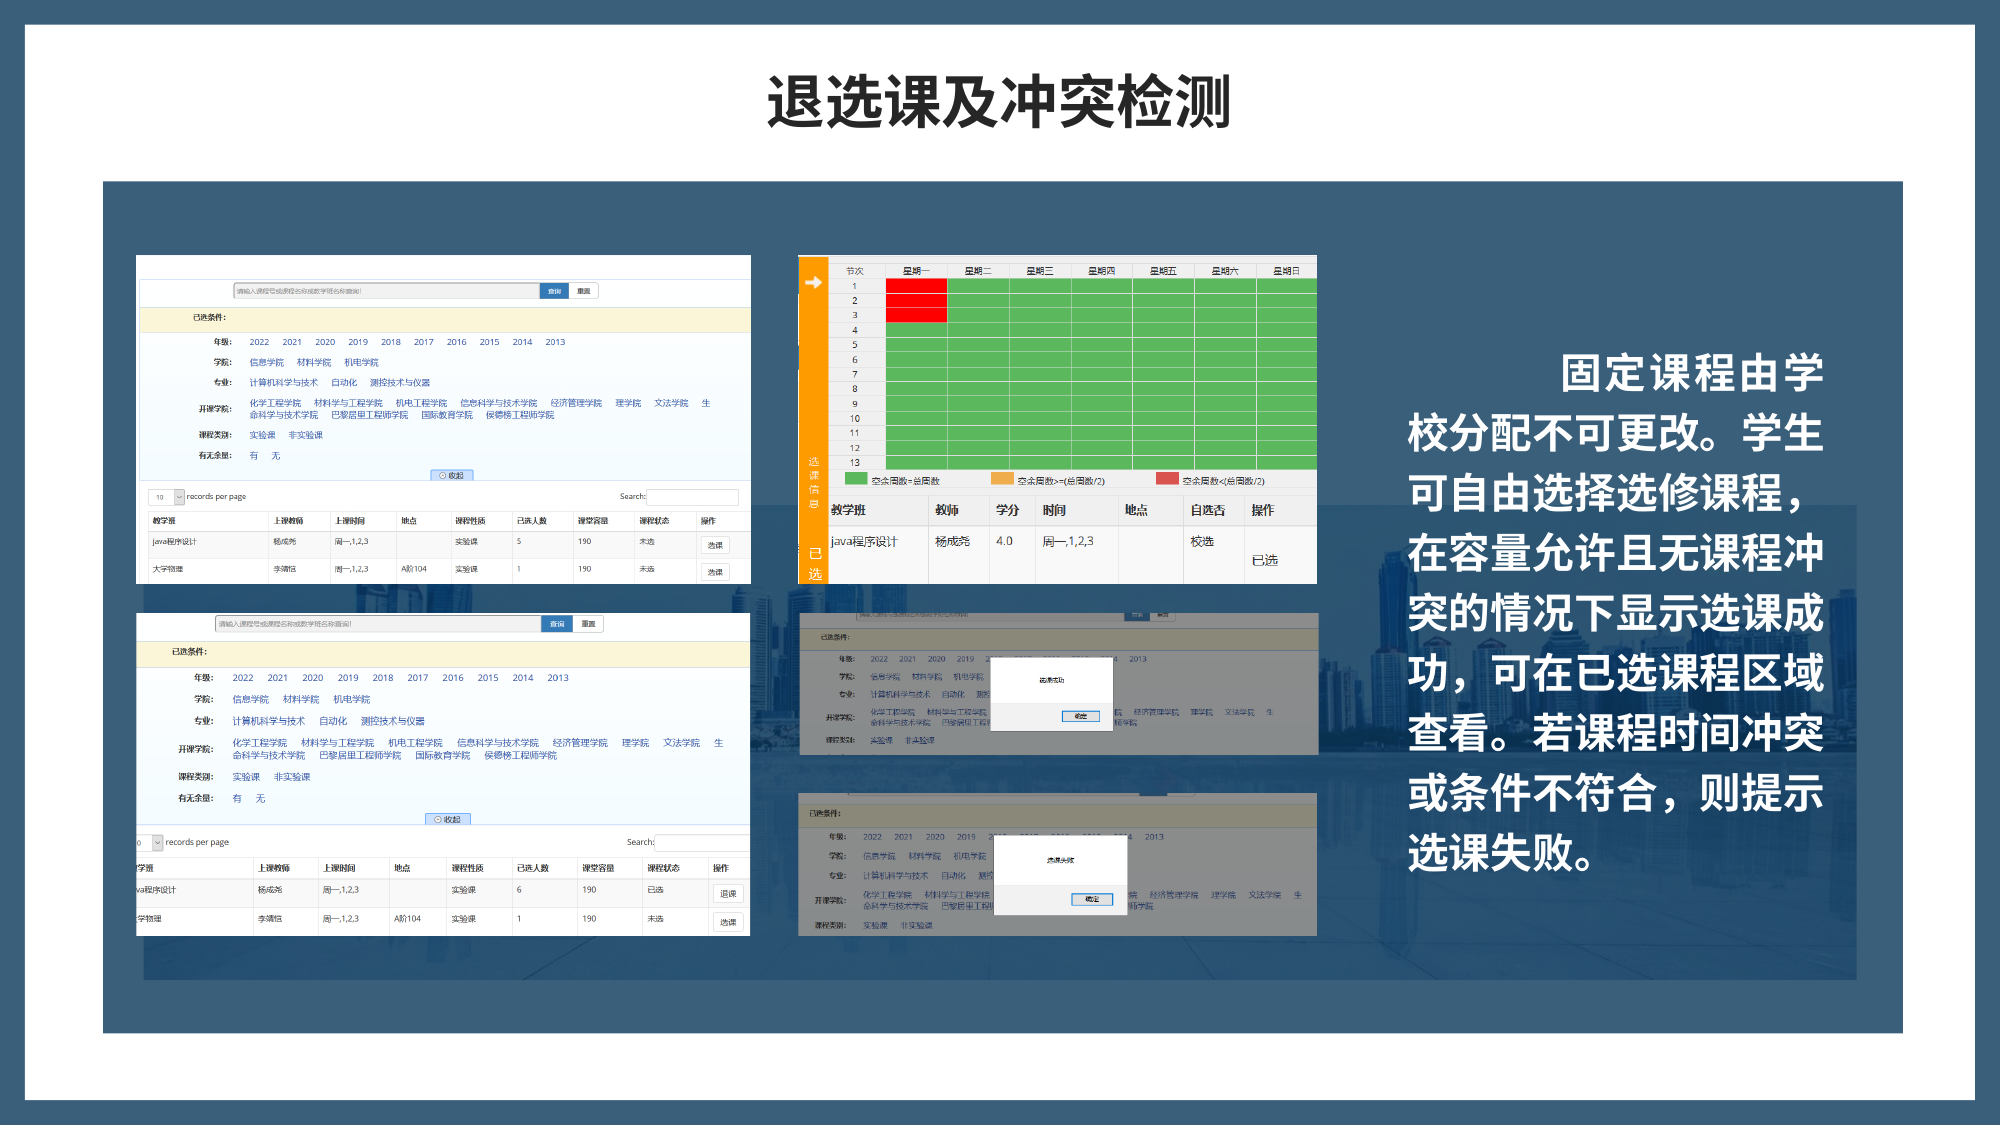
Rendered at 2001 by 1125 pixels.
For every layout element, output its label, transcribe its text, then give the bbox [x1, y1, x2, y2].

text_box [102, 180, 1904, 1034]
picture [136, 255, 1857, 980]
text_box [318, 584, 625, 613]
text_box 固定课程由学校分配不可更改。学生可自由选择选修课程，在容量允许且无课程冲突的情况下显示选课成功，可在已选课程区域查看。若课程时间冲突或条件不符合，则提示选课失败。 [1392, 329, 1840, 505]
text_box 退选课及冲突检测 [752, 58, 1248, 143]
